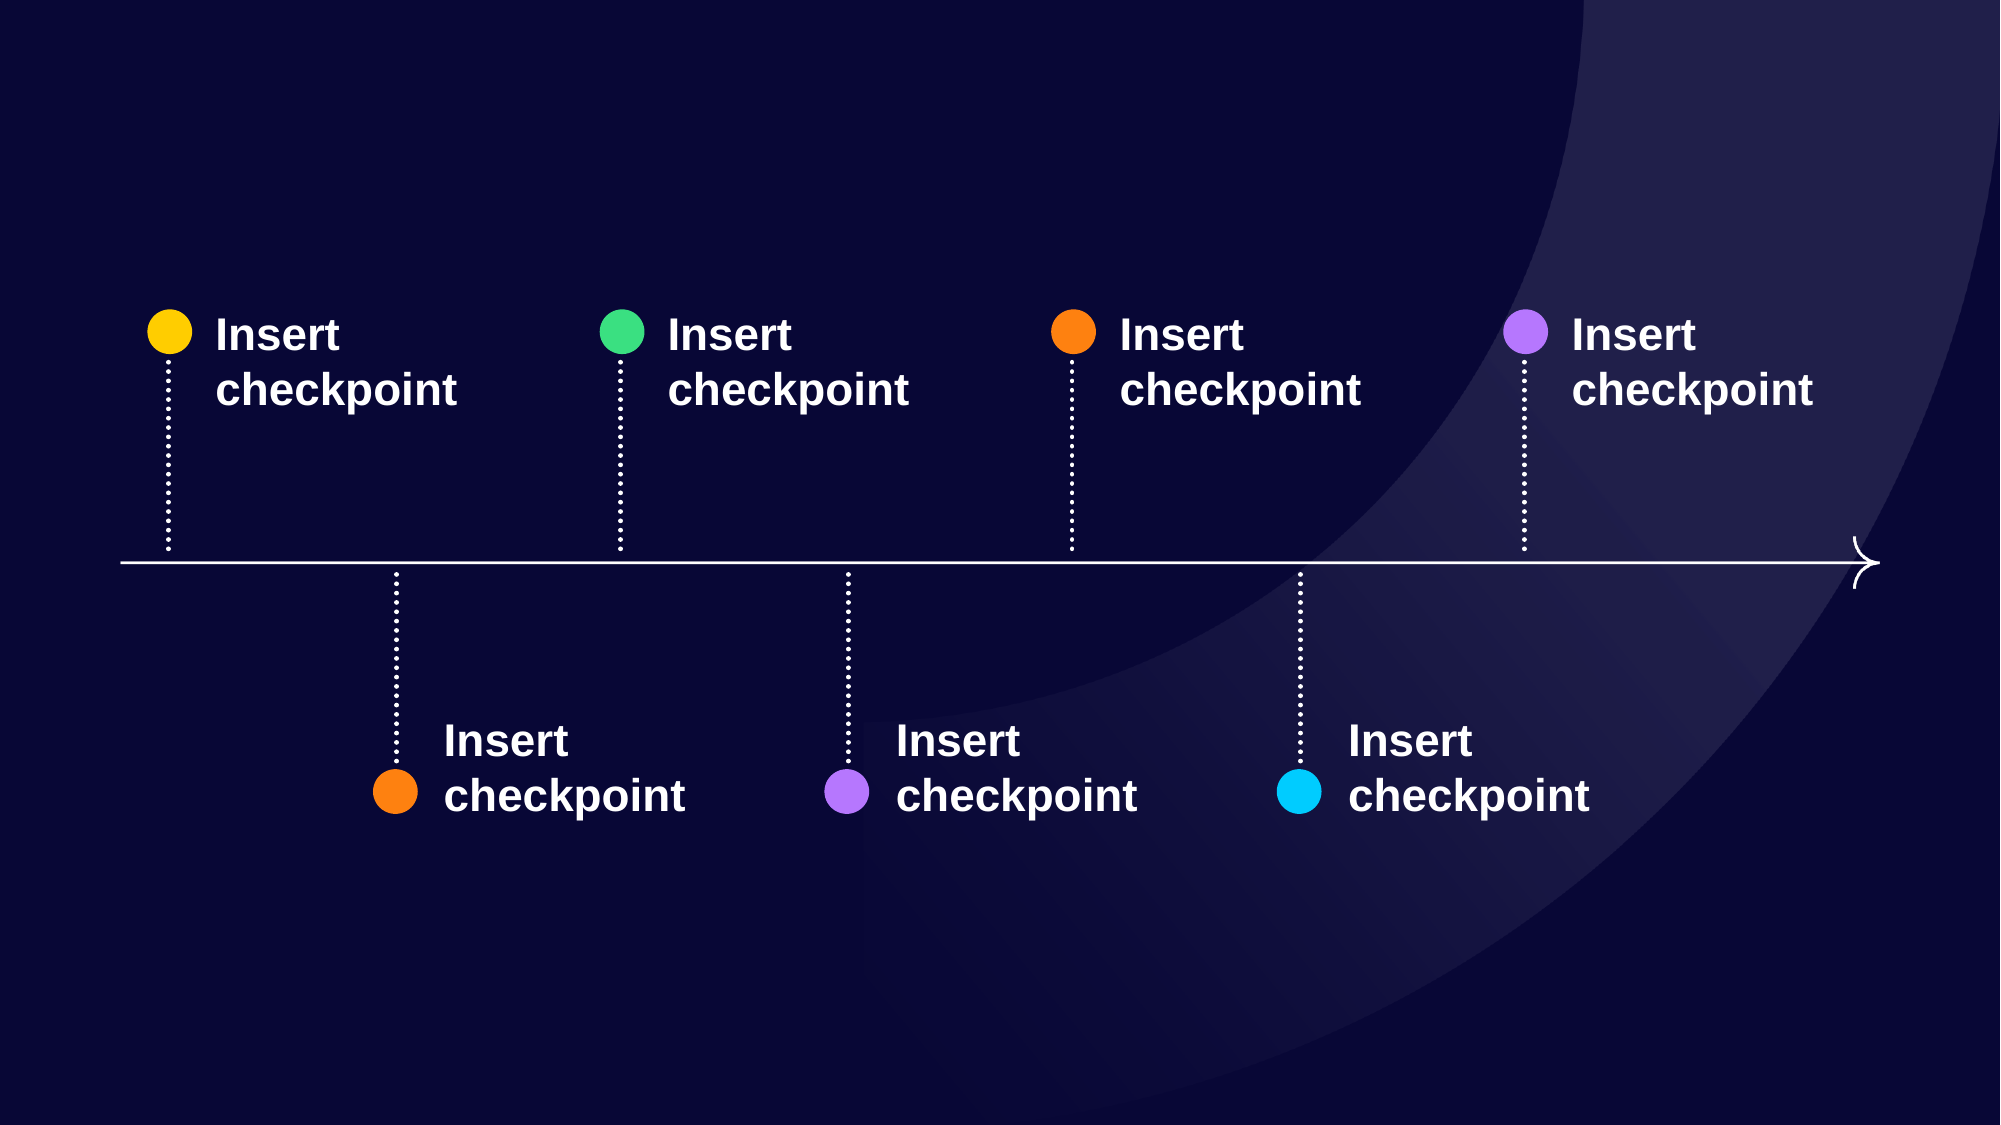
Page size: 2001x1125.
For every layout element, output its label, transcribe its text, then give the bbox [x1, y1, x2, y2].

list Insert checkpoint [1333, 625, 1663, 828]
list Insert checkpoint [652, 297, 983, 500]
list Insert checkpoint [1104, 297, 1435, 500]
list Insert checkpoint [880, 625, 1211, 828]
text_box [598, 308, 646, 356]
text_box [823, 768, 871, 815]
list Insert checkpoint [200, 297, 531, 500]
text_box [371, 768, 419, 815]
text_box [1275, 768, 1323, 815]
list Insert checkpoint [1556, 297, 1887, 500]
list Insert checkpoint [428, 625, 759, 828]
text_box [146, 308, 194, 356]
text_box [1502, 308, 1550, 356]
picture [0, 0, 2000, 1125]
text_box [1050, 308, 1097, 356]
